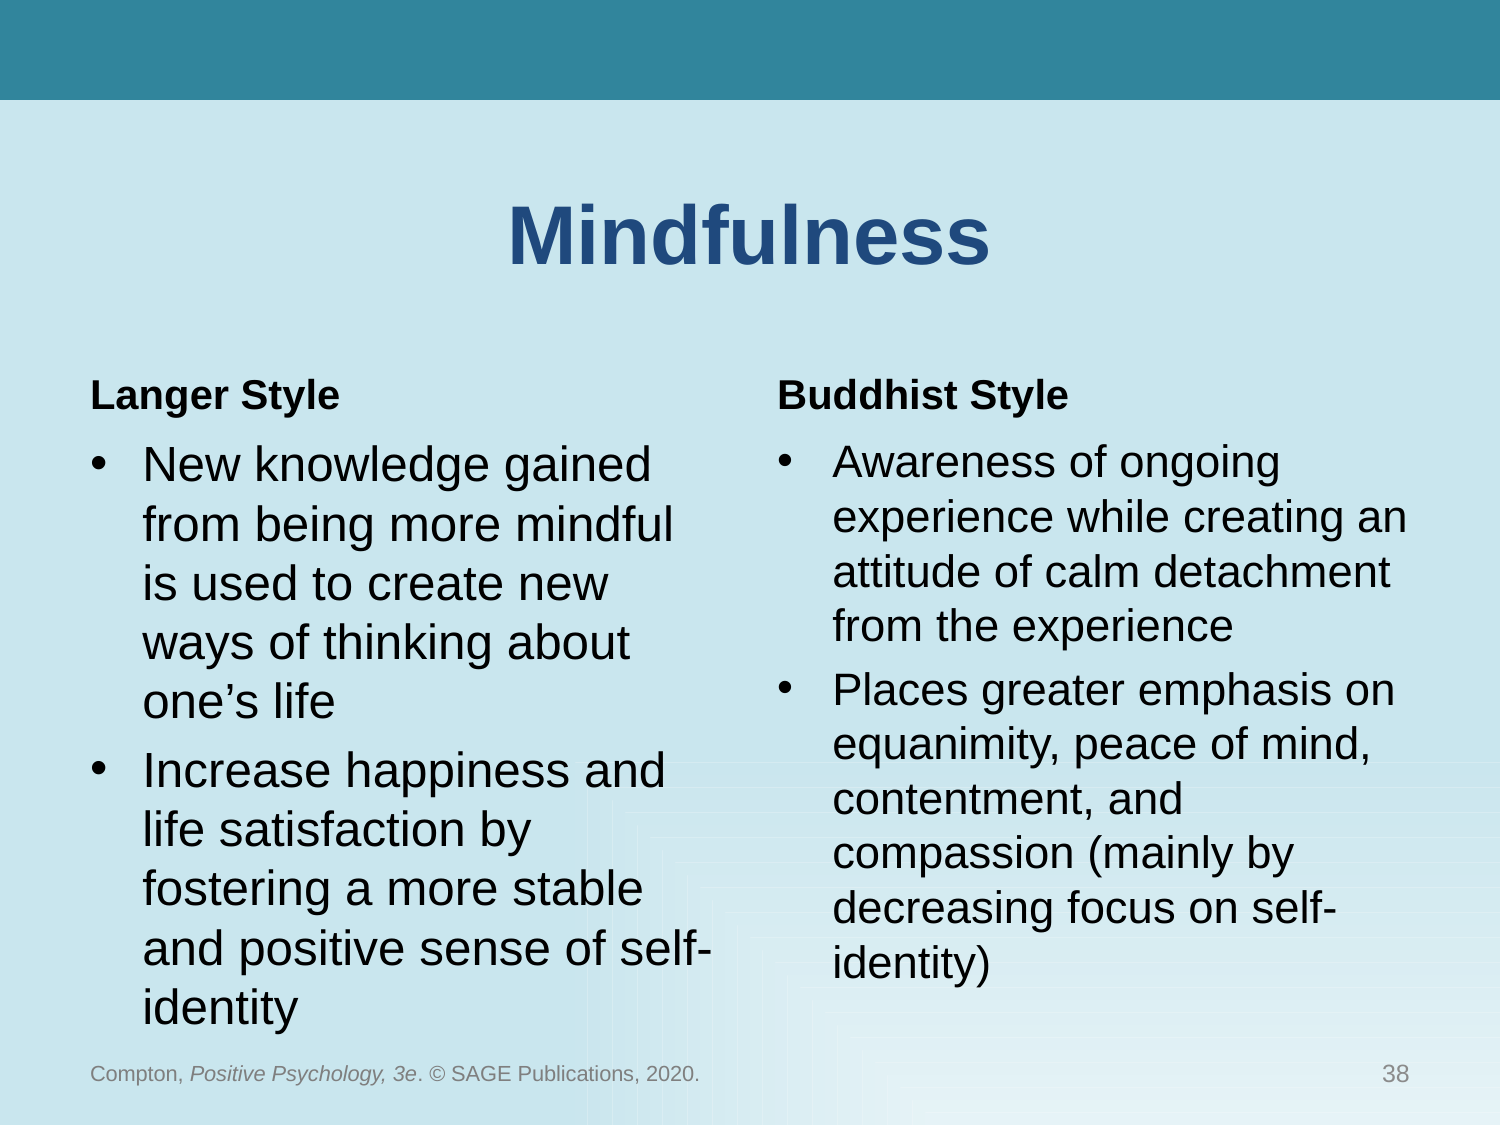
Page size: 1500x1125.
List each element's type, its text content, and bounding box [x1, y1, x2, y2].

title Mindfulness [75, 137, 1425, 325]
list Langer Style [75, 332, 738, 425]
list New knowledge gained from being more mindful is used to create new ways of thinking about one’s life Increase happiness and life satisfaction by fostering a more stable and positive sense of self-identity [75, 425, 738, 1043]
footer Compton, Positive Psychology, 3e. © SAGE Publications, 2020. [75, 1042, 1313, 1103]
slide_number 38 [1350, 1042, 1425, 1103]
list Buddhist Style [761, 332, 1425, 425]
list Awareness of ongoing experience while creating an attitude of calm detachment from the experience Places greater emphasis on equanimity, peace of mind, contentment, and compassion (mainly by decreasing focus on self-identity) [761, 425, 1425, 1043]
